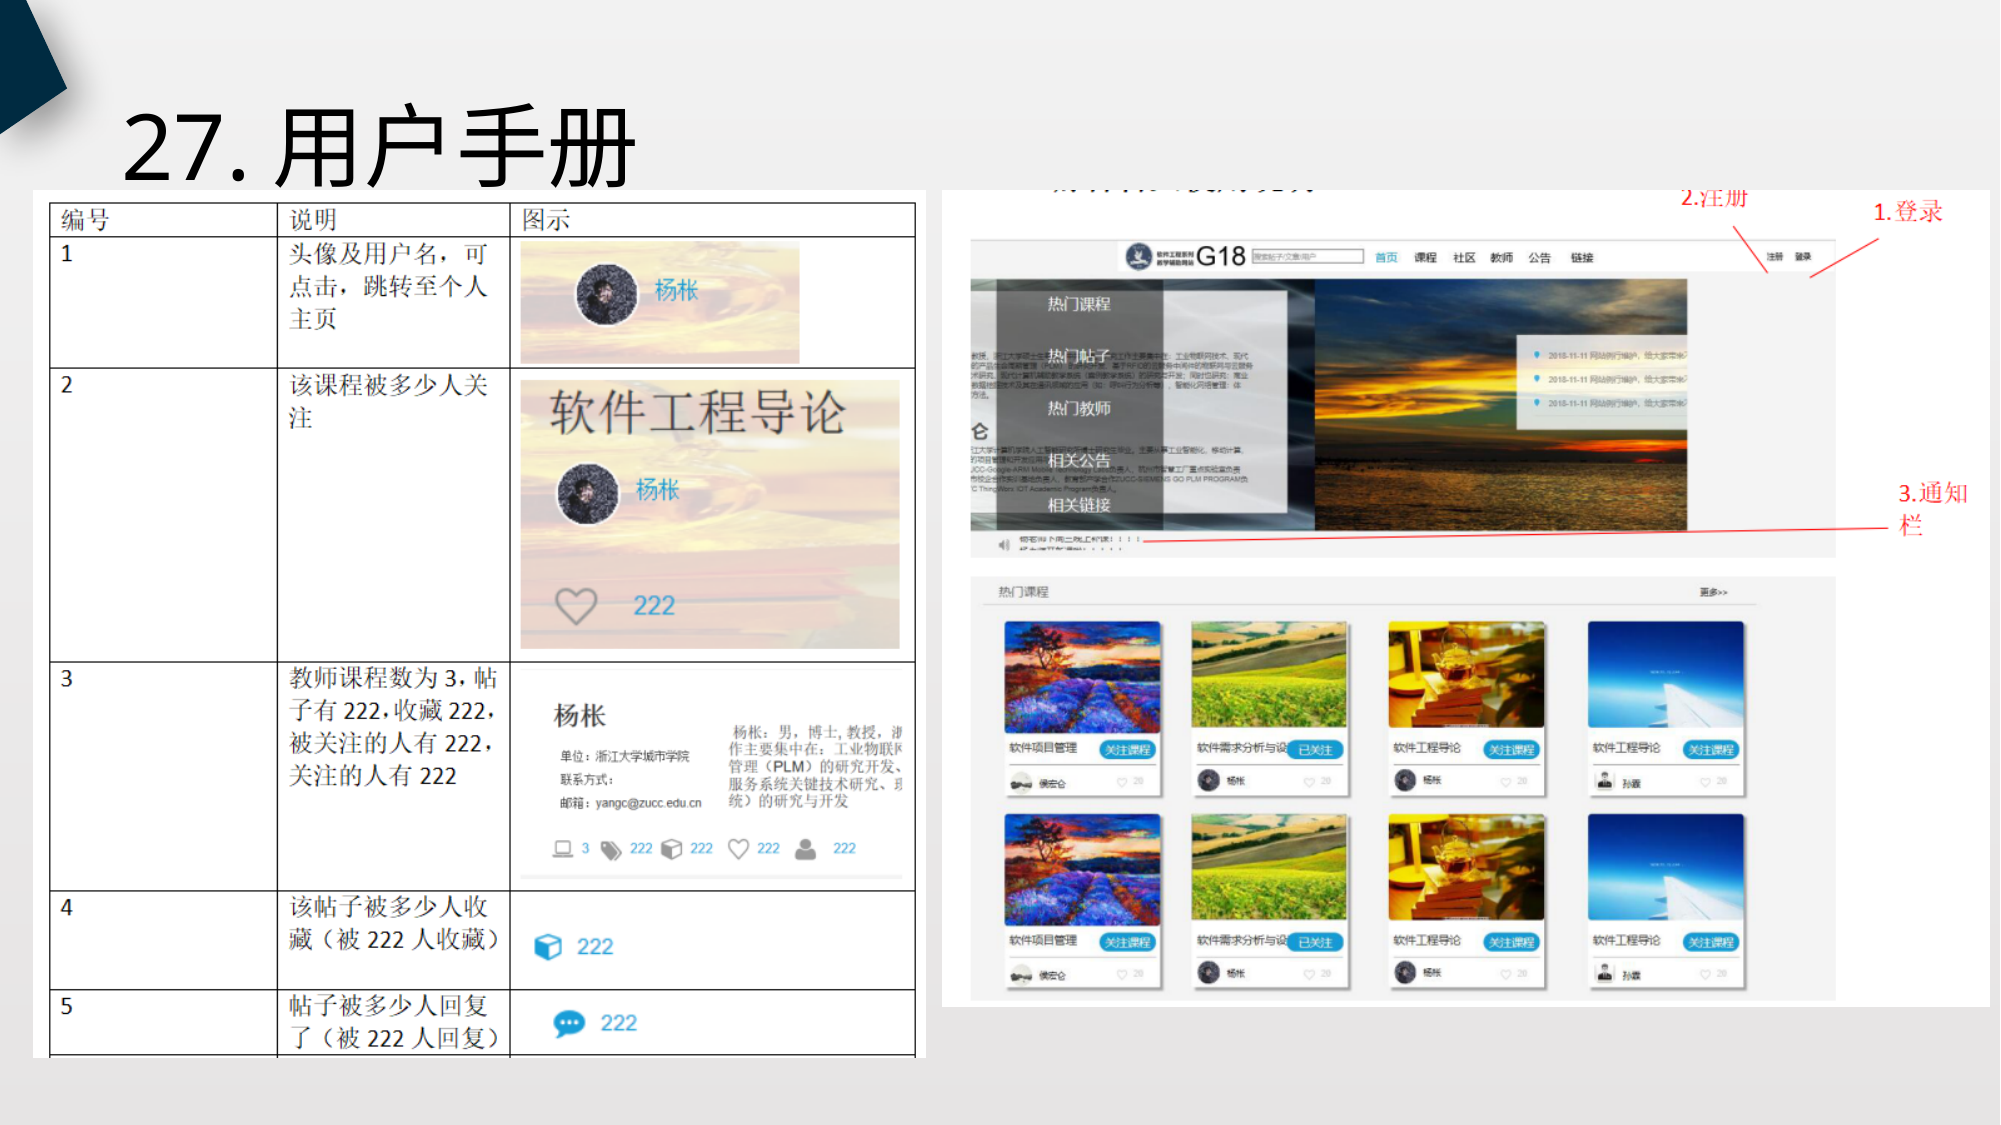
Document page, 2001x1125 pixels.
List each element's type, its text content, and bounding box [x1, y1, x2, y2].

picture [33, 190, 926, 1058]
picture [942, 190, 1990, 1007]
title 27.用户手册 [106, 42, 1832, 260]
text_box [0, 0, 68, 135]
